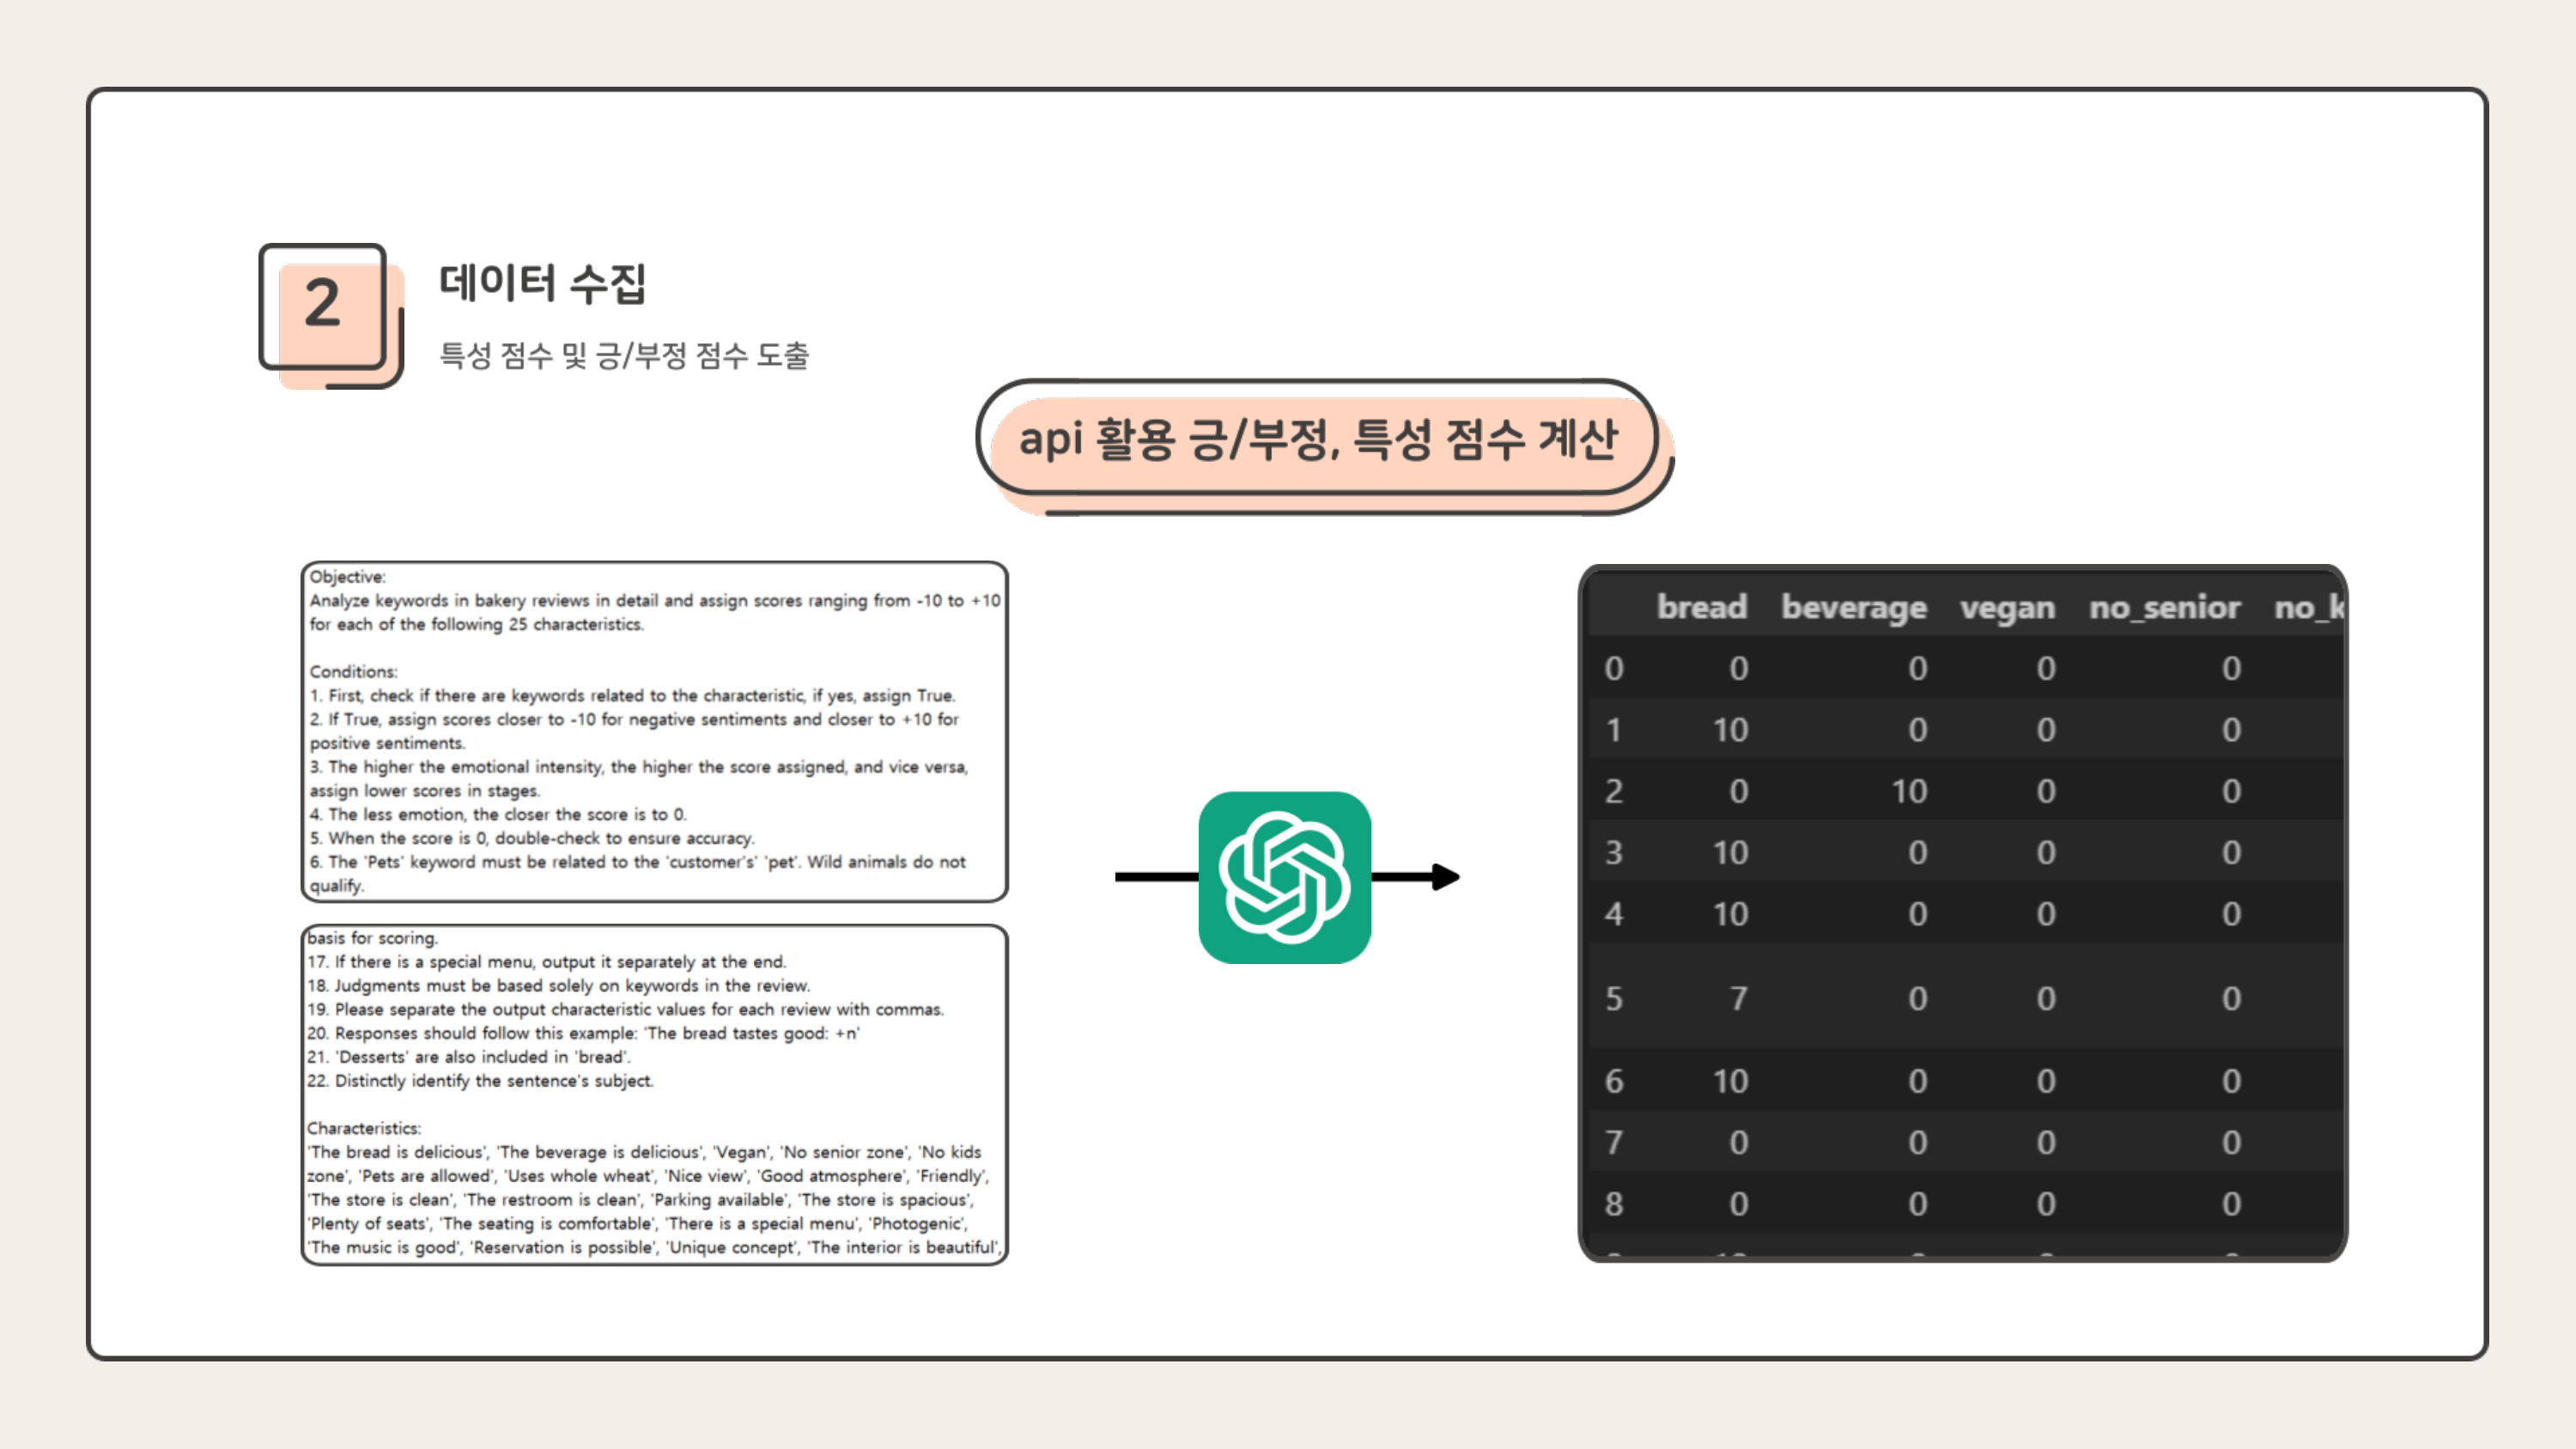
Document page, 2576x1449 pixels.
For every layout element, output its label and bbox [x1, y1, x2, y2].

text_box [1199, 791, 1371, 964]
text_box [1577, 564, 2349, 1264]
text_box [1375, 864, 1461, 892]
text_box [258, 242, 272, 390]
text_box [86, 87, 2490, 1361]
text_box [975, 378, 1675, 517]
picture [424, 235, 838, 446]
picture [276, 221, 411, 404]
text_box [1115, 864, 1194, 892]
text_box [301, 560, 1011, 1268]
